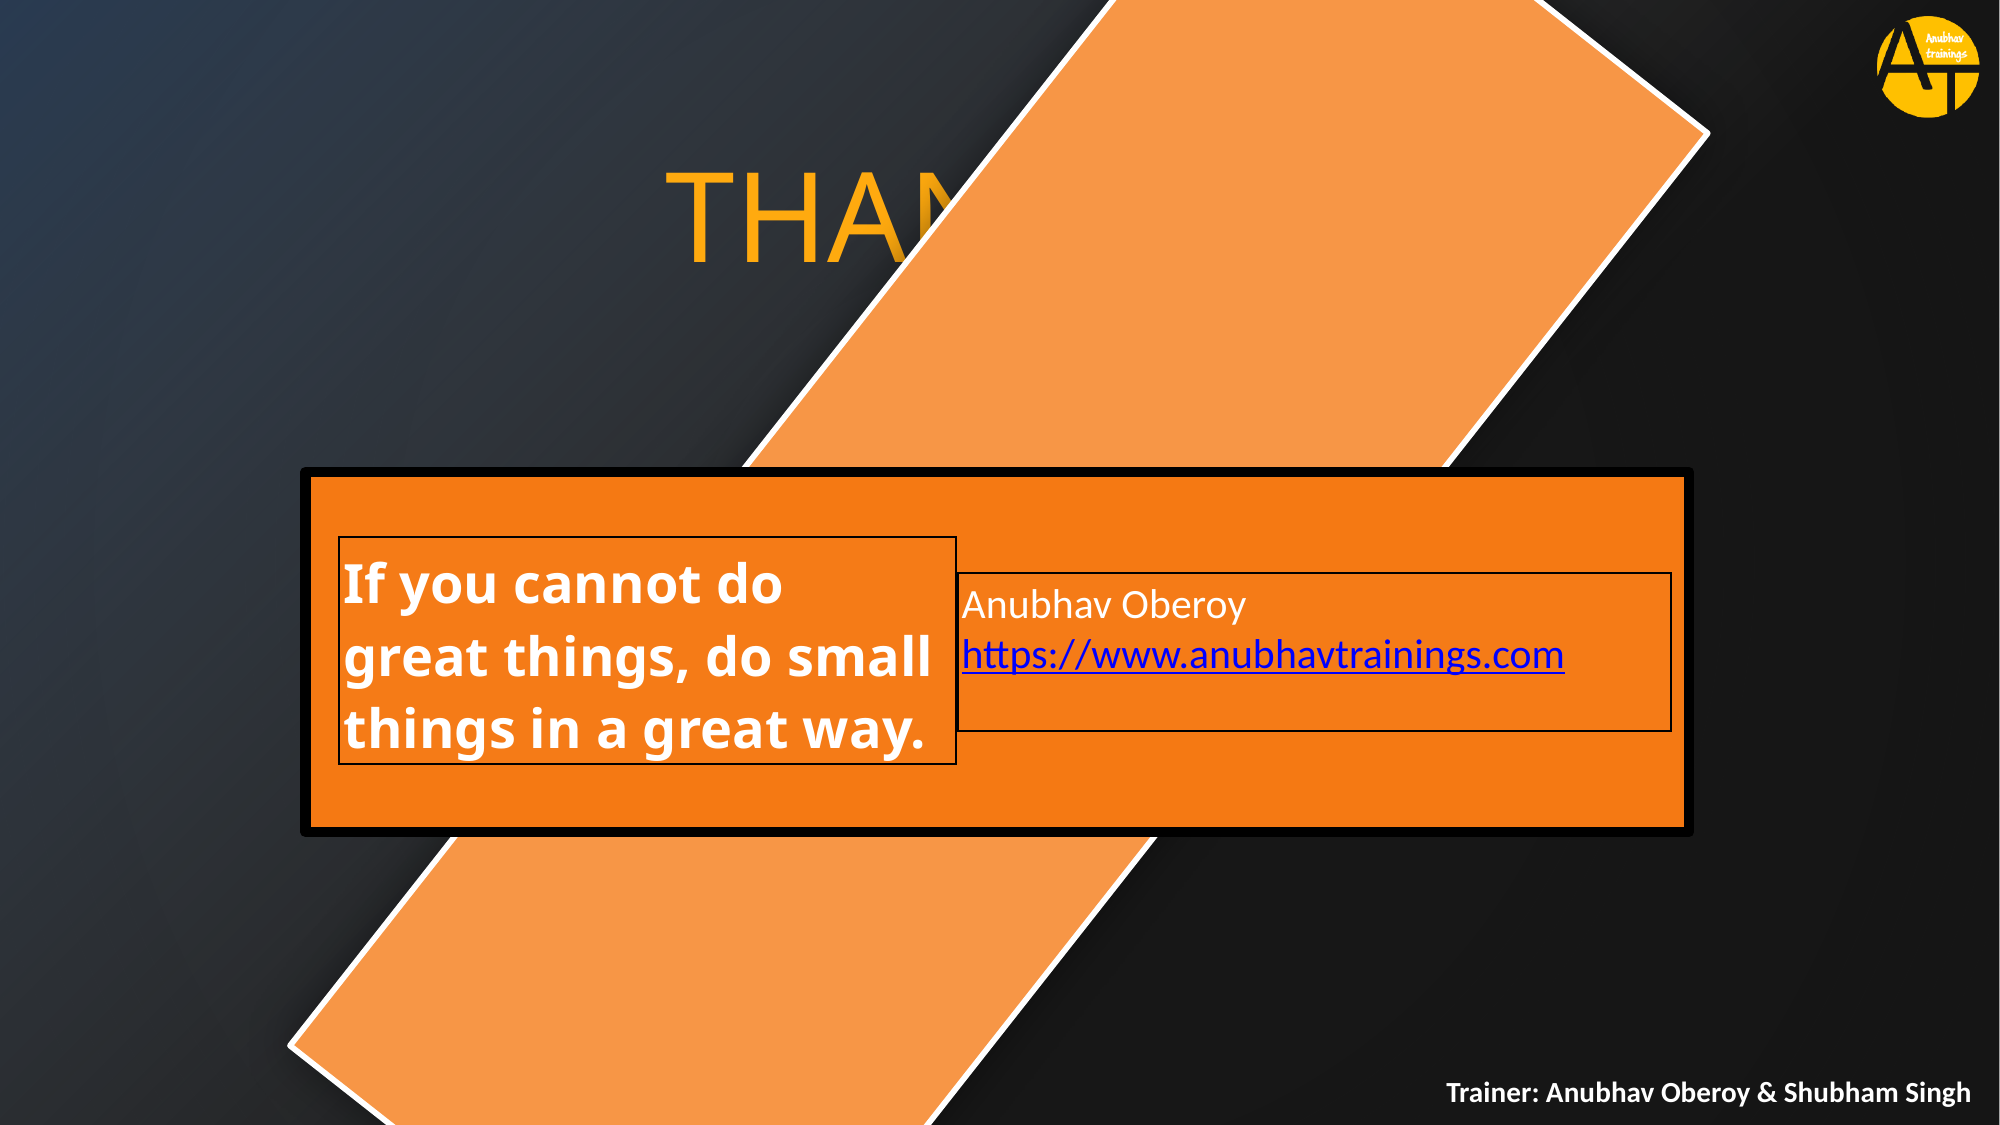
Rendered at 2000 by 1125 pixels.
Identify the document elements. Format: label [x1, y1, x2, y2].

text_box [0, 0, 2000, 1125]
picture [1866, 9, 1985, 126]
